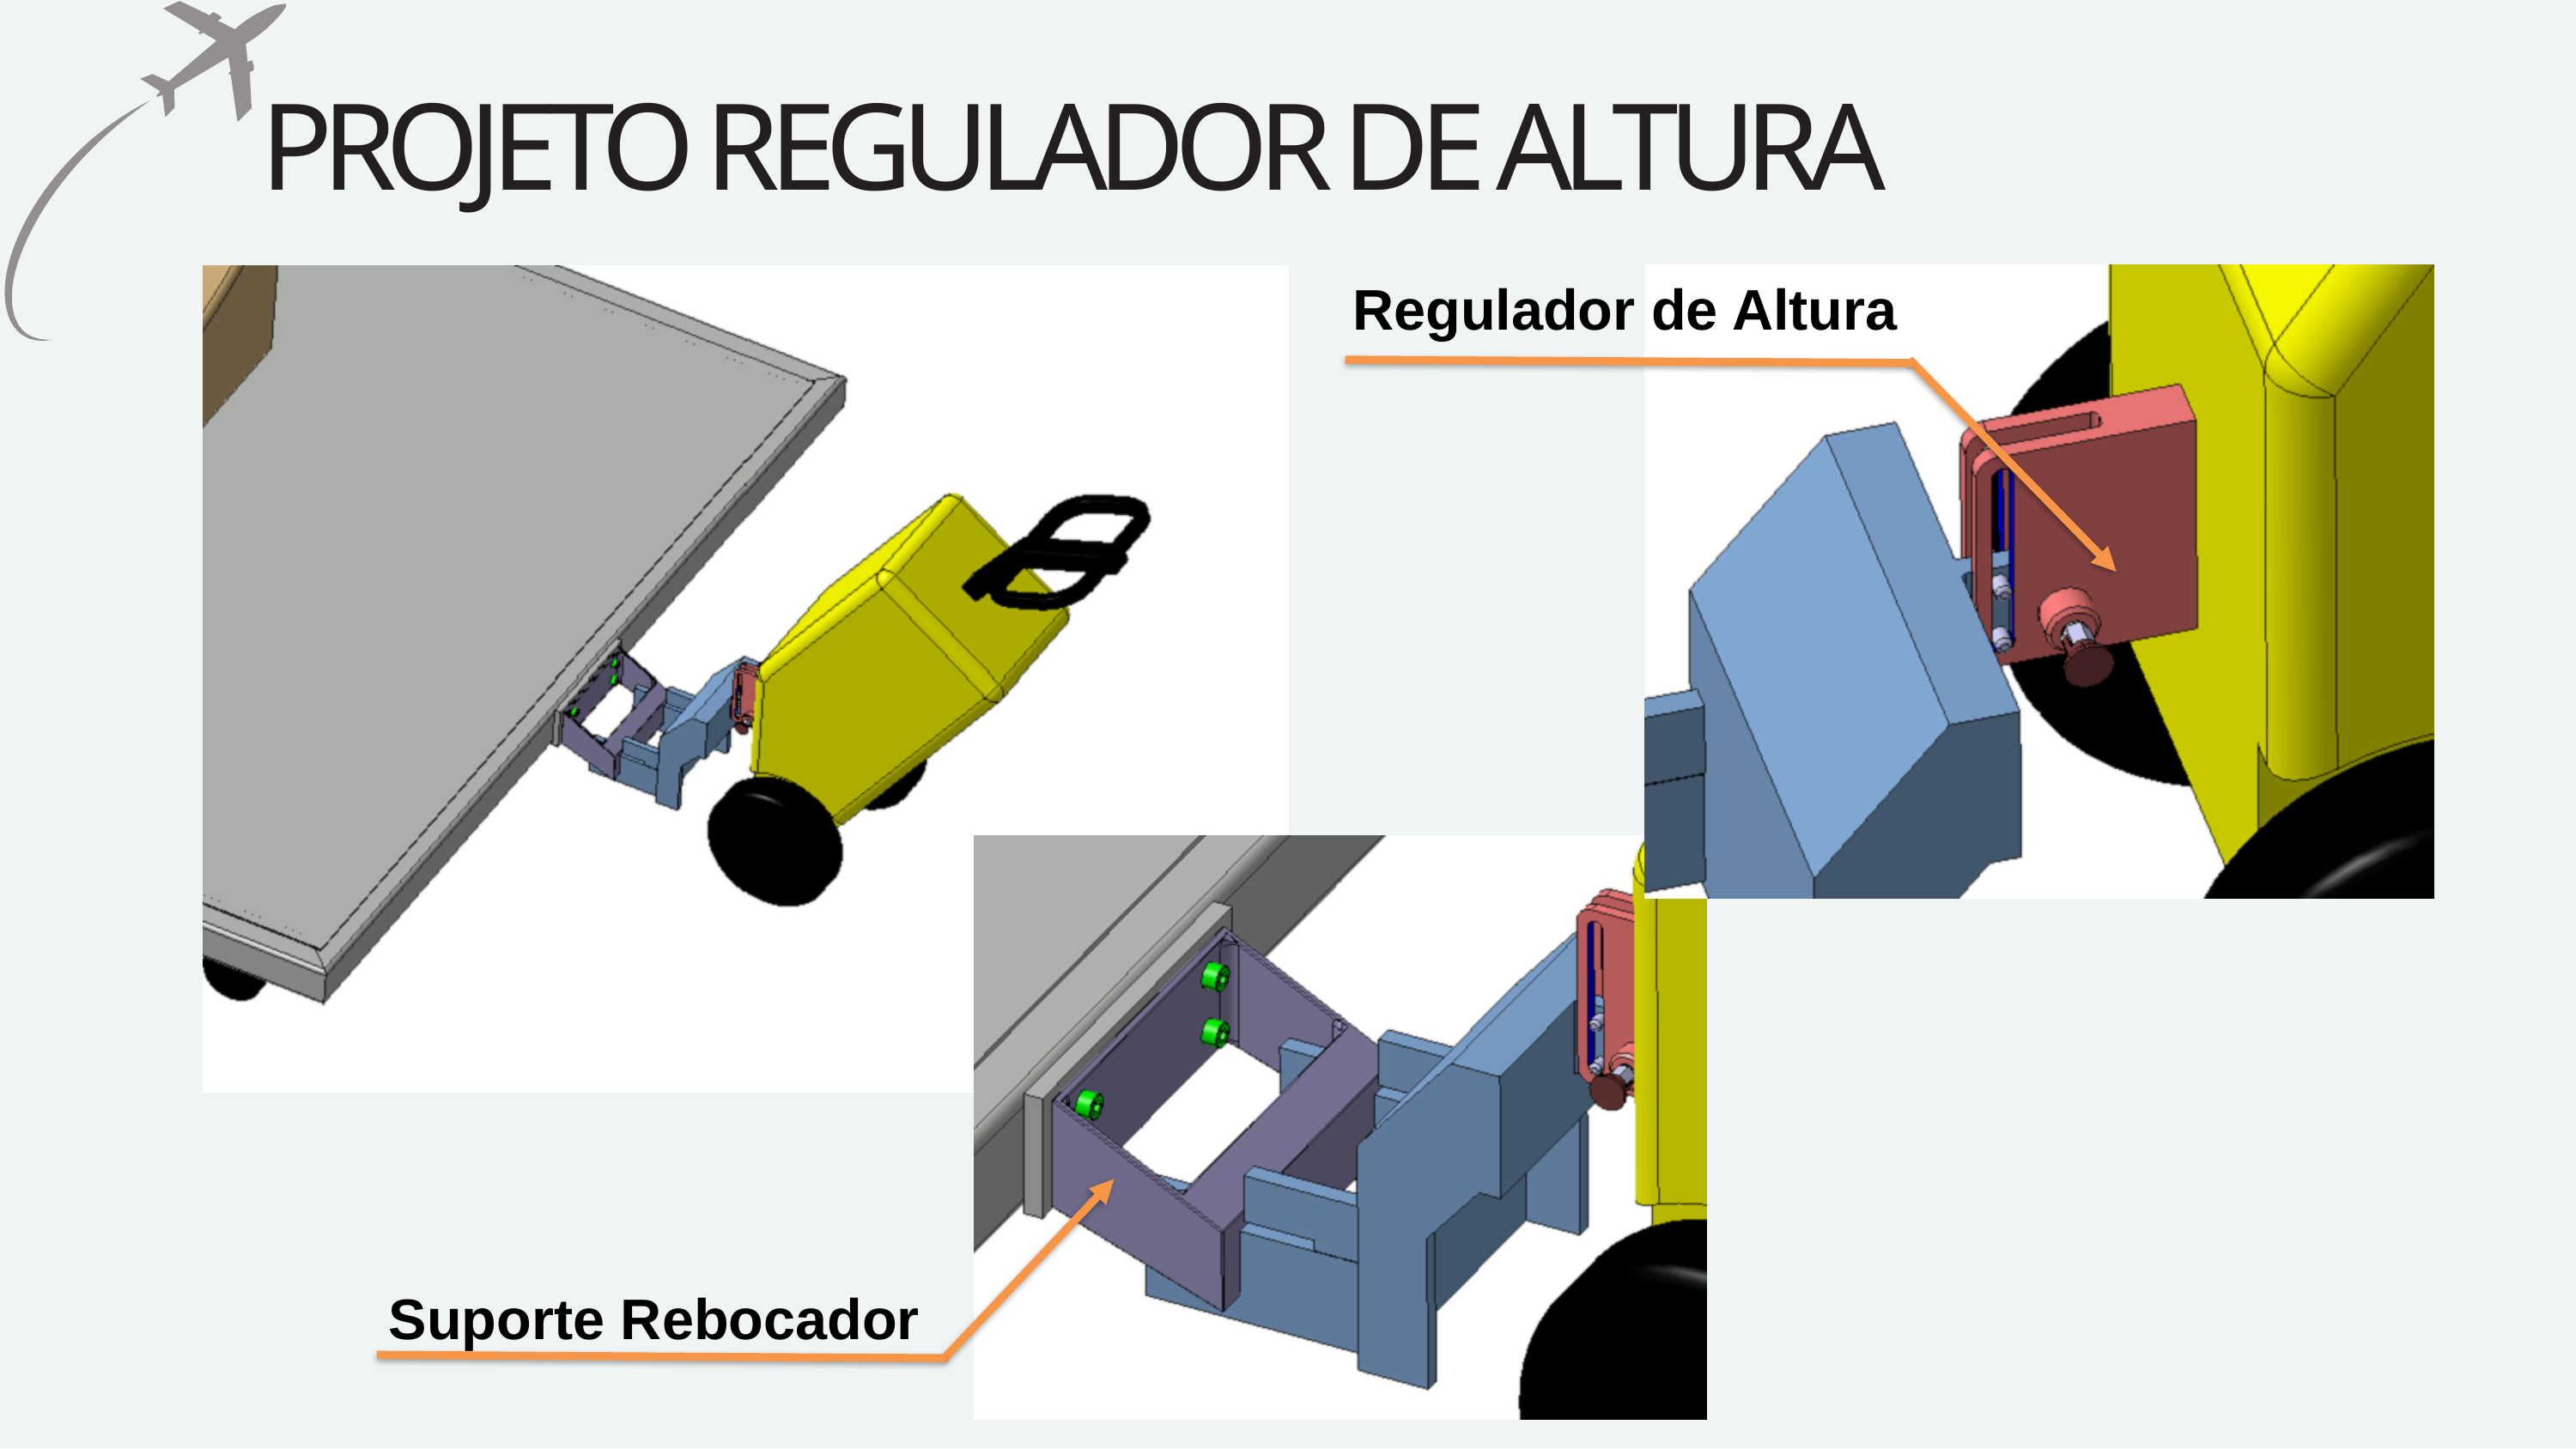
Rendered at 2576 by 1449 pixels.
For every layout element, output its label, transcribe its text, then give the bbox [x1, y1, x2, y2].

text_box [376, 1355, 946, 1359]
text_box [1345, 359, 1914, 364]
picture [203, 264, 2435, 1420]
text_box Suporte Rebocador [375, 1276, 939, 1354]
text_box [4, 100, 150, 342]
title PROJETO REGULADOR DE ALTURA [55, 58, 2530, 312]
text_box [1909, 359, 2117, 573]
text_box [140, 1, 287, 122]
text_box Regulador de Altura [1340, 266, 1641, 349]
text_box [943, 1179, 1115, 1360]
